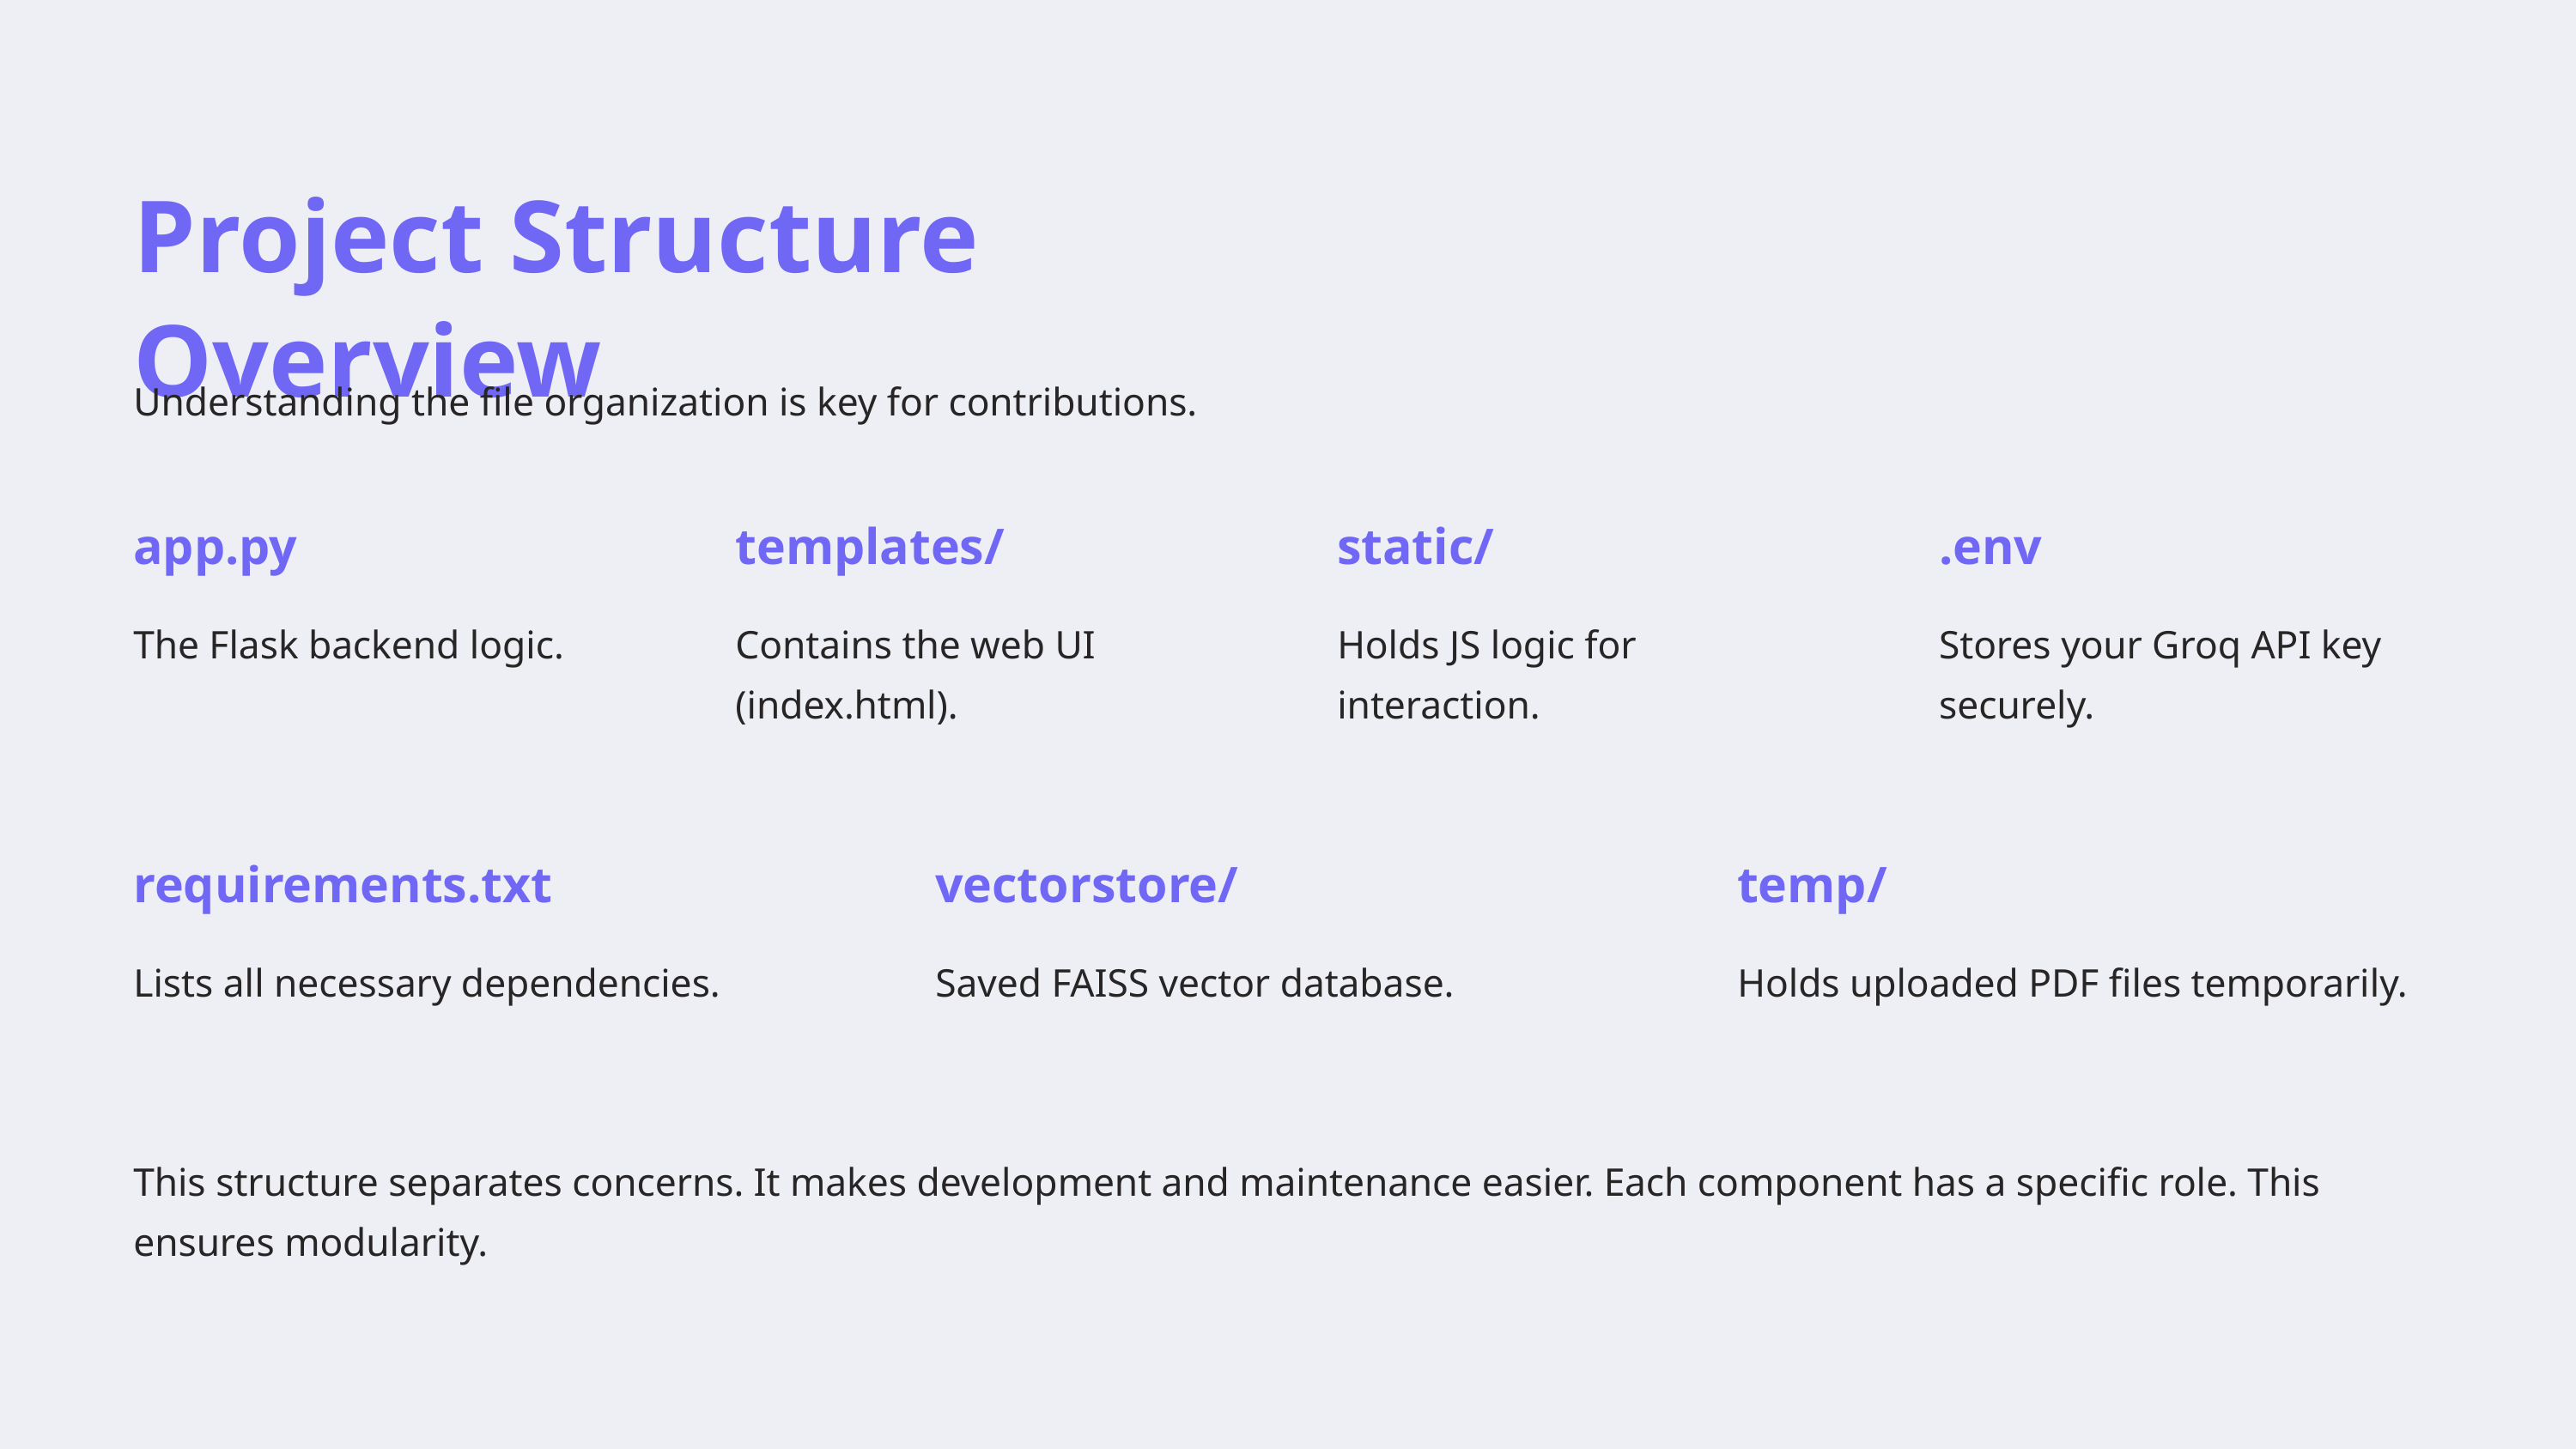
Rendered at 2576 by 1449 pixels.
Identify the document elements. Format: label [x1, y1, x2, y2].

text_box [0, 0, 2576, 1449]
